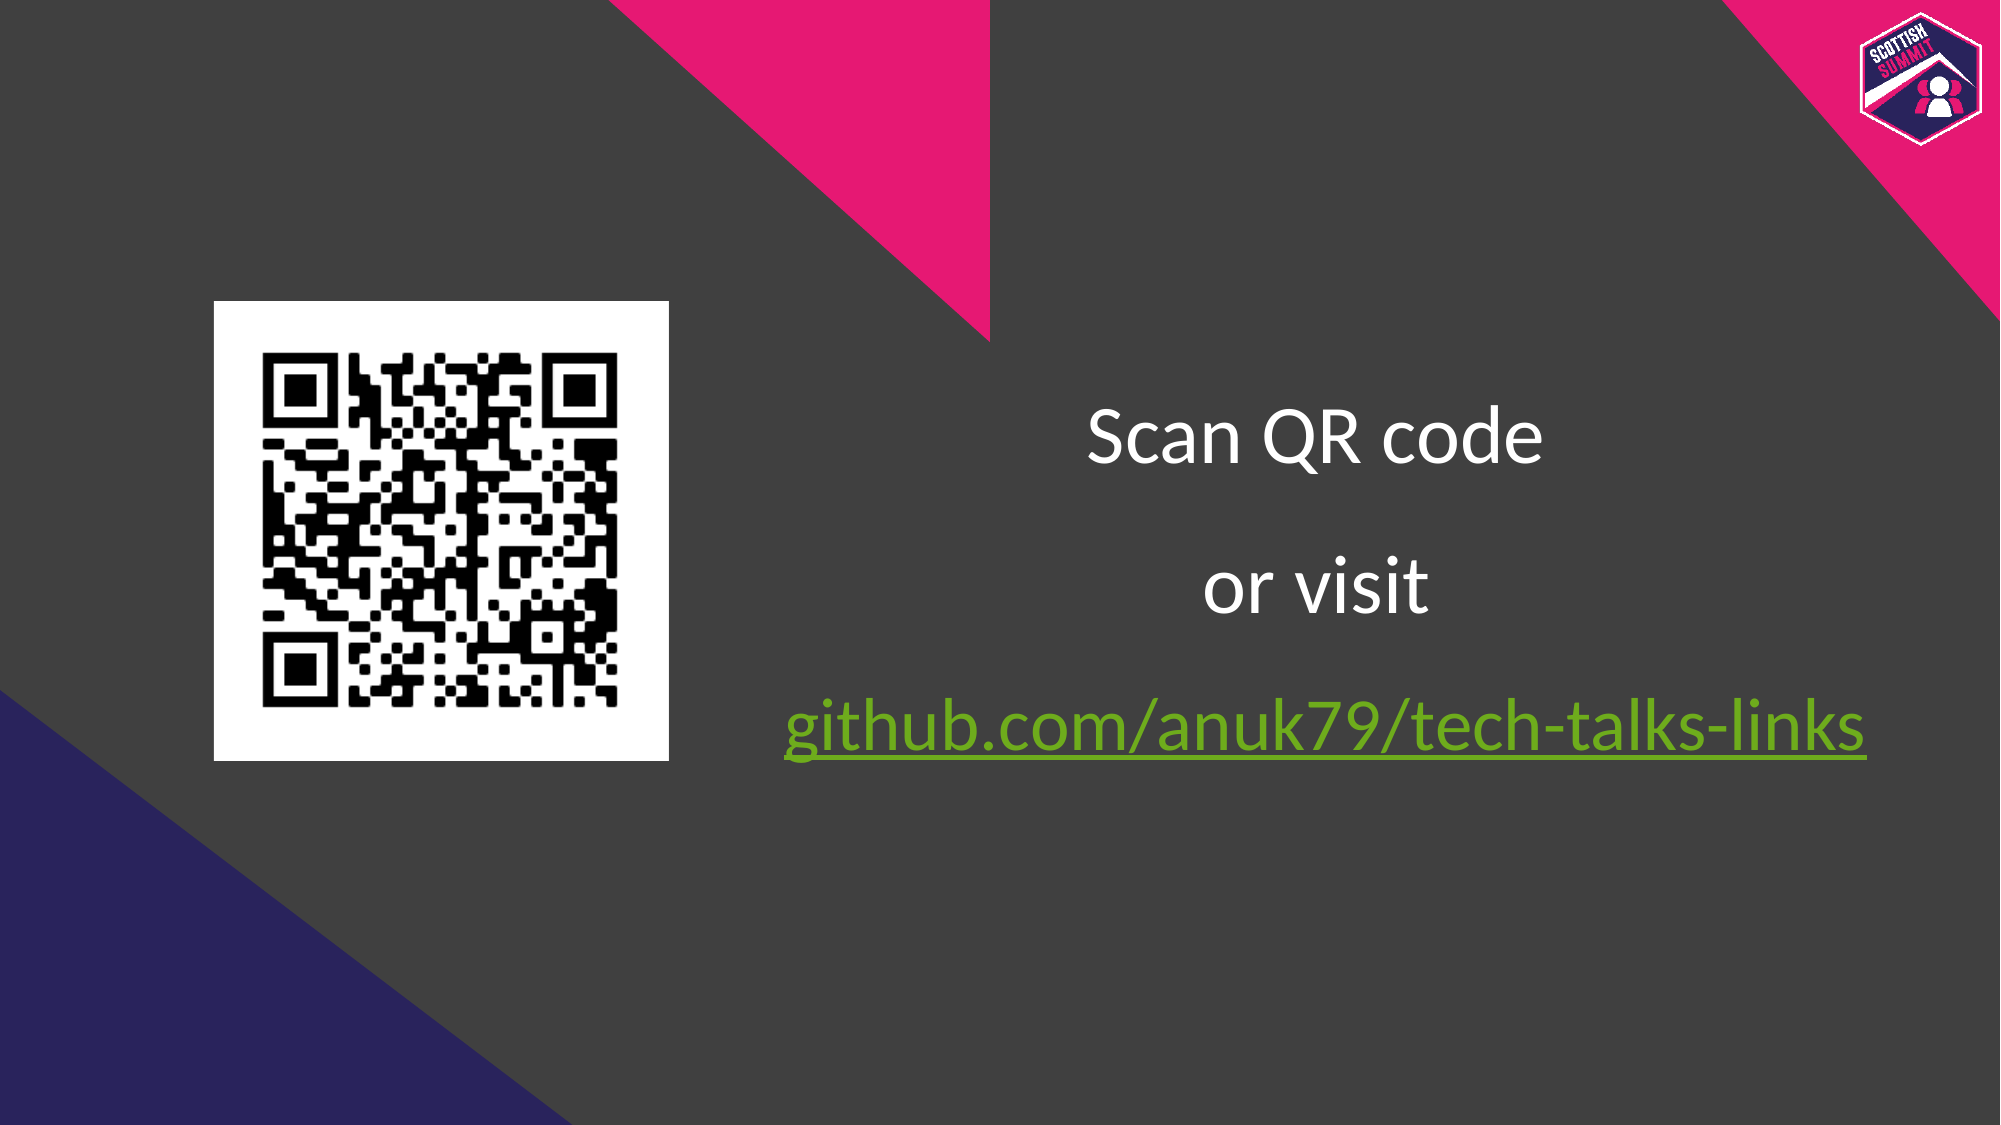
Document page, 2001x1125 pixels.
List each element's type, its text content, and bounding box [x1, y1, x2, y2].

picture [1842, 1, 1999, 158]
picture [213, 301, 669, 761]
text_box [1720, 0, 2000, 323]
text_box Scan QR code or visit github.com/anuk79/tech-talks-links [730, 323, 1921, 773]
